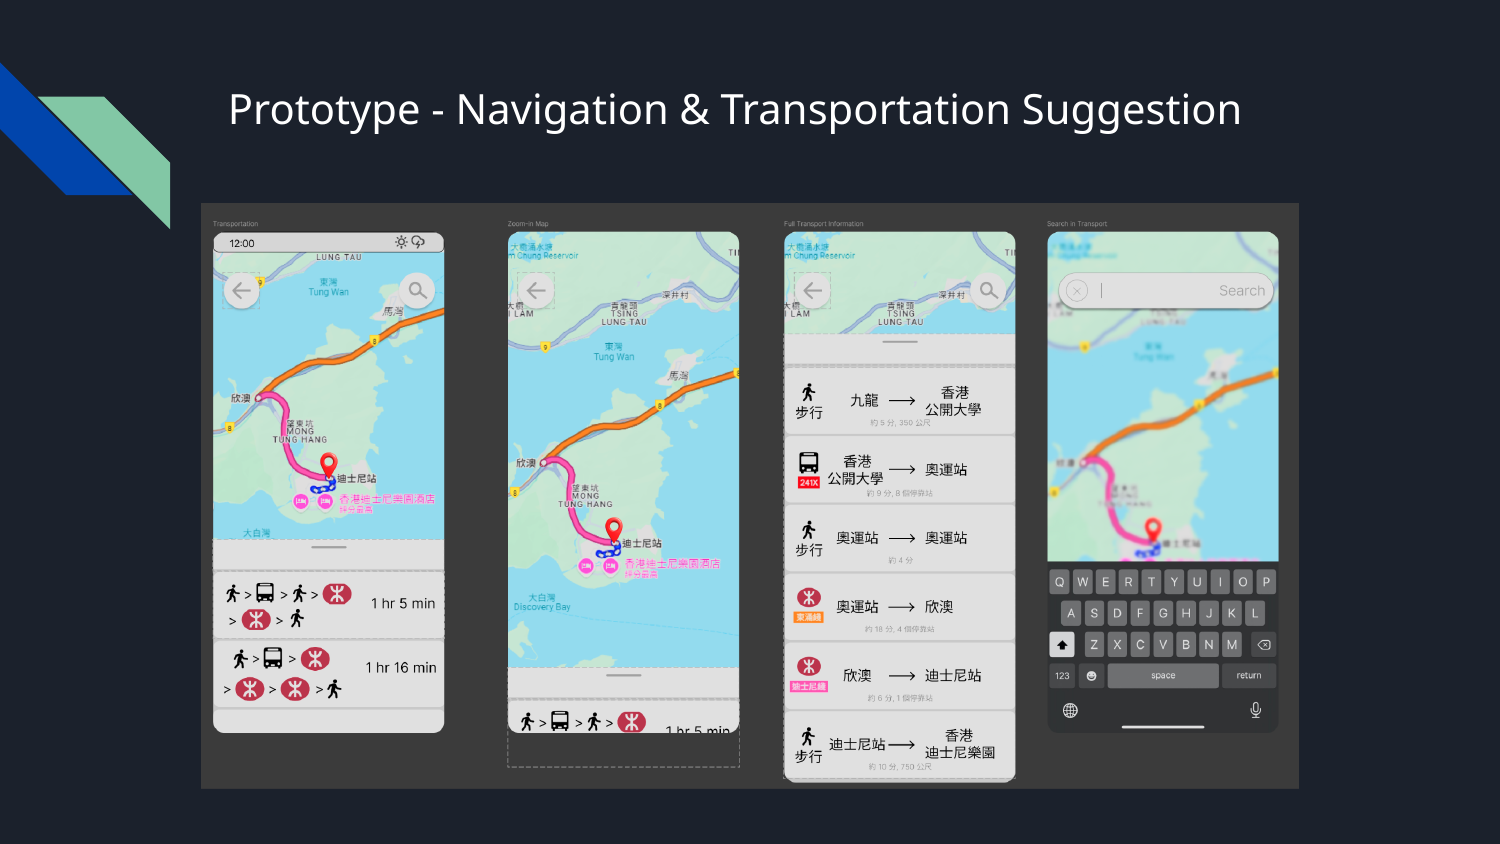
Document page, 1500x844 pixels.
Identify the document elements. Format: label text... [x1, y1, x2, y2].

title Prototype - Navigation & Transportation Suggestion [212, 64, 1368, 215]
picture [201, 203, 1299, 789]
